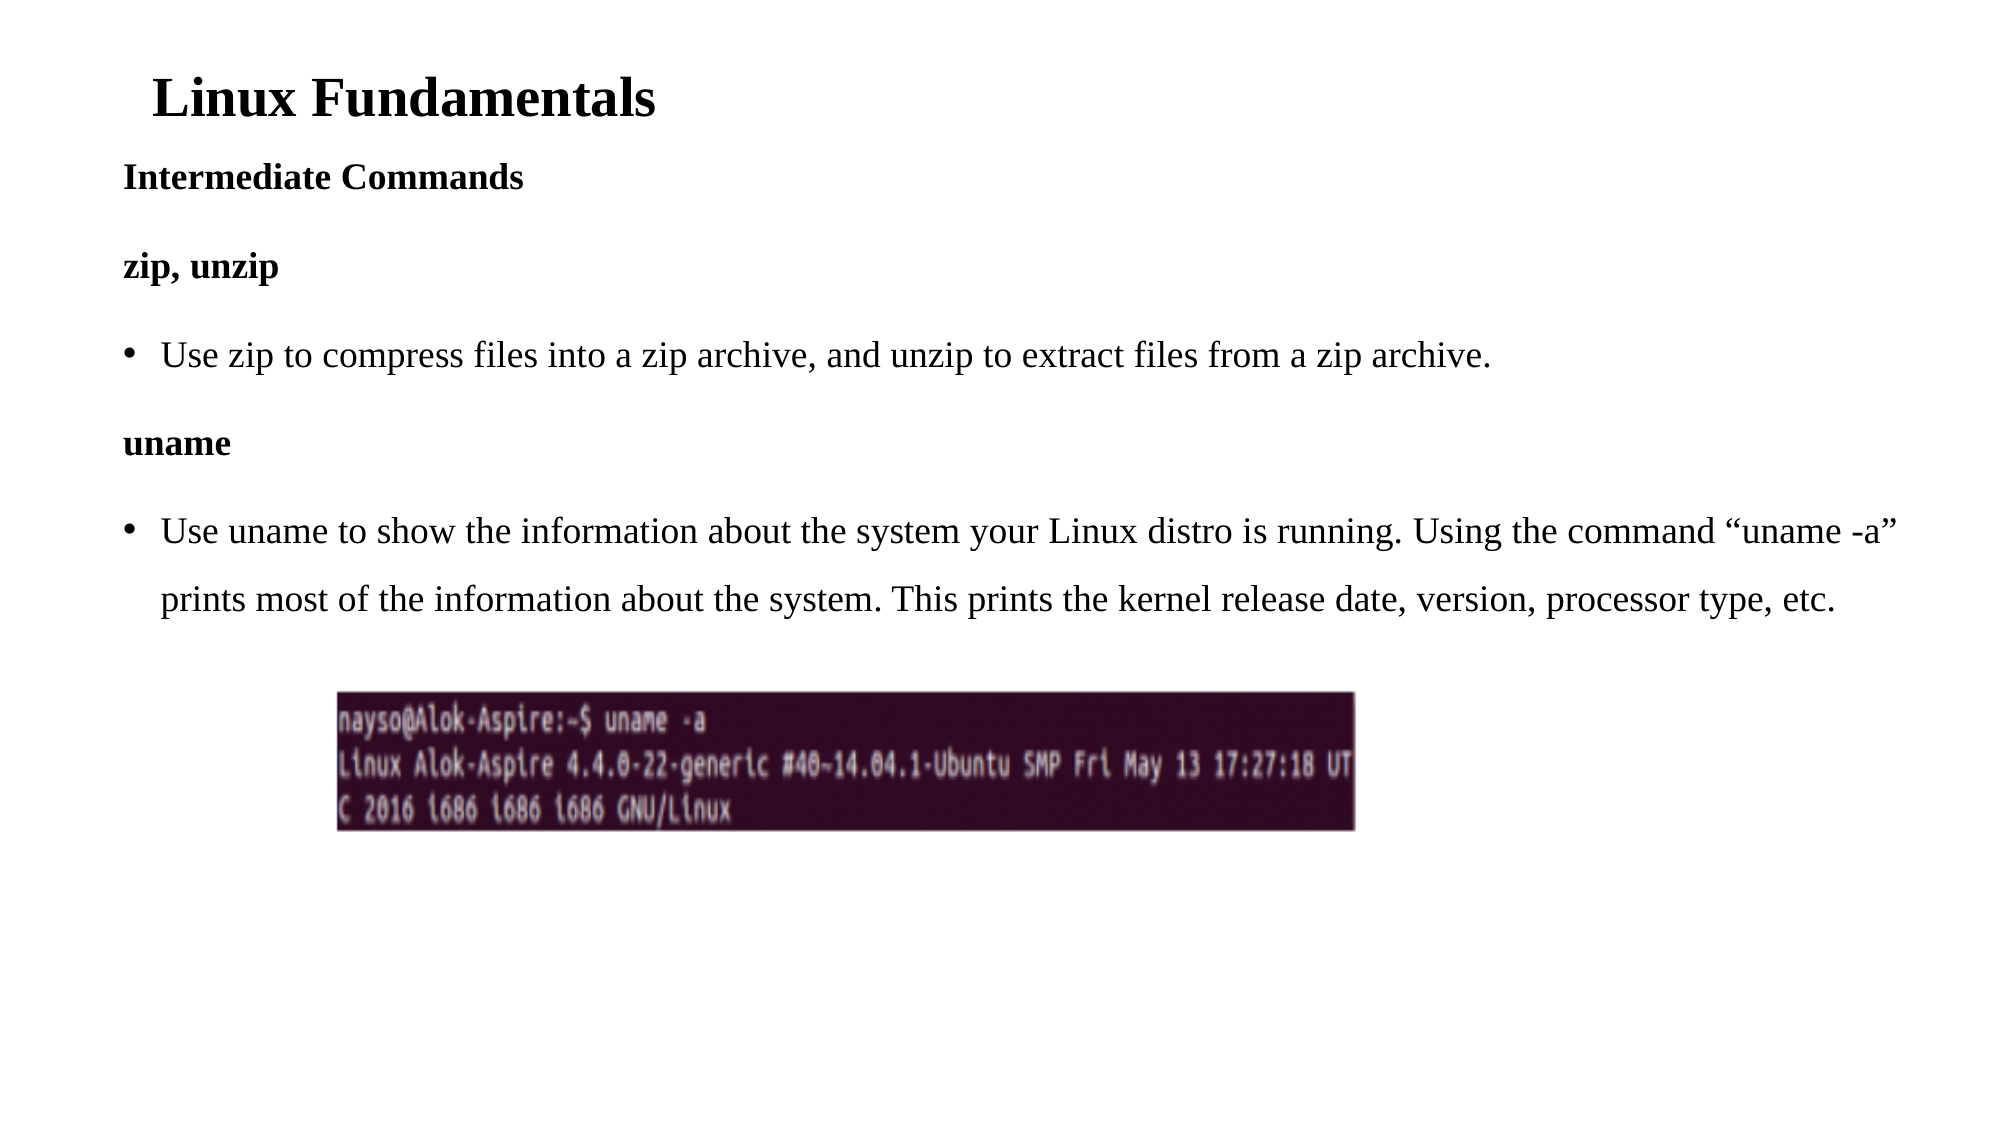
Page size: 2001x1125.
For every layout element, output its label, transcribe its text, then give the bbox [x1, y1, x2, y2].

list Intermediate Commands zip, unzip Use zip to compress files into a zip archive, and unzip to extract files from a zip archive. uname Use uname to show the information about the system your Linux distro is running. Using the command “uname -a” prints most of the information about the system. This prints the kernel release date, version, processor type, etc. [108, 149, 1915, 1012]
picture [323, 664, 1367, 861]
title Linux Fundamentals [137, 59, 1863, 137]
